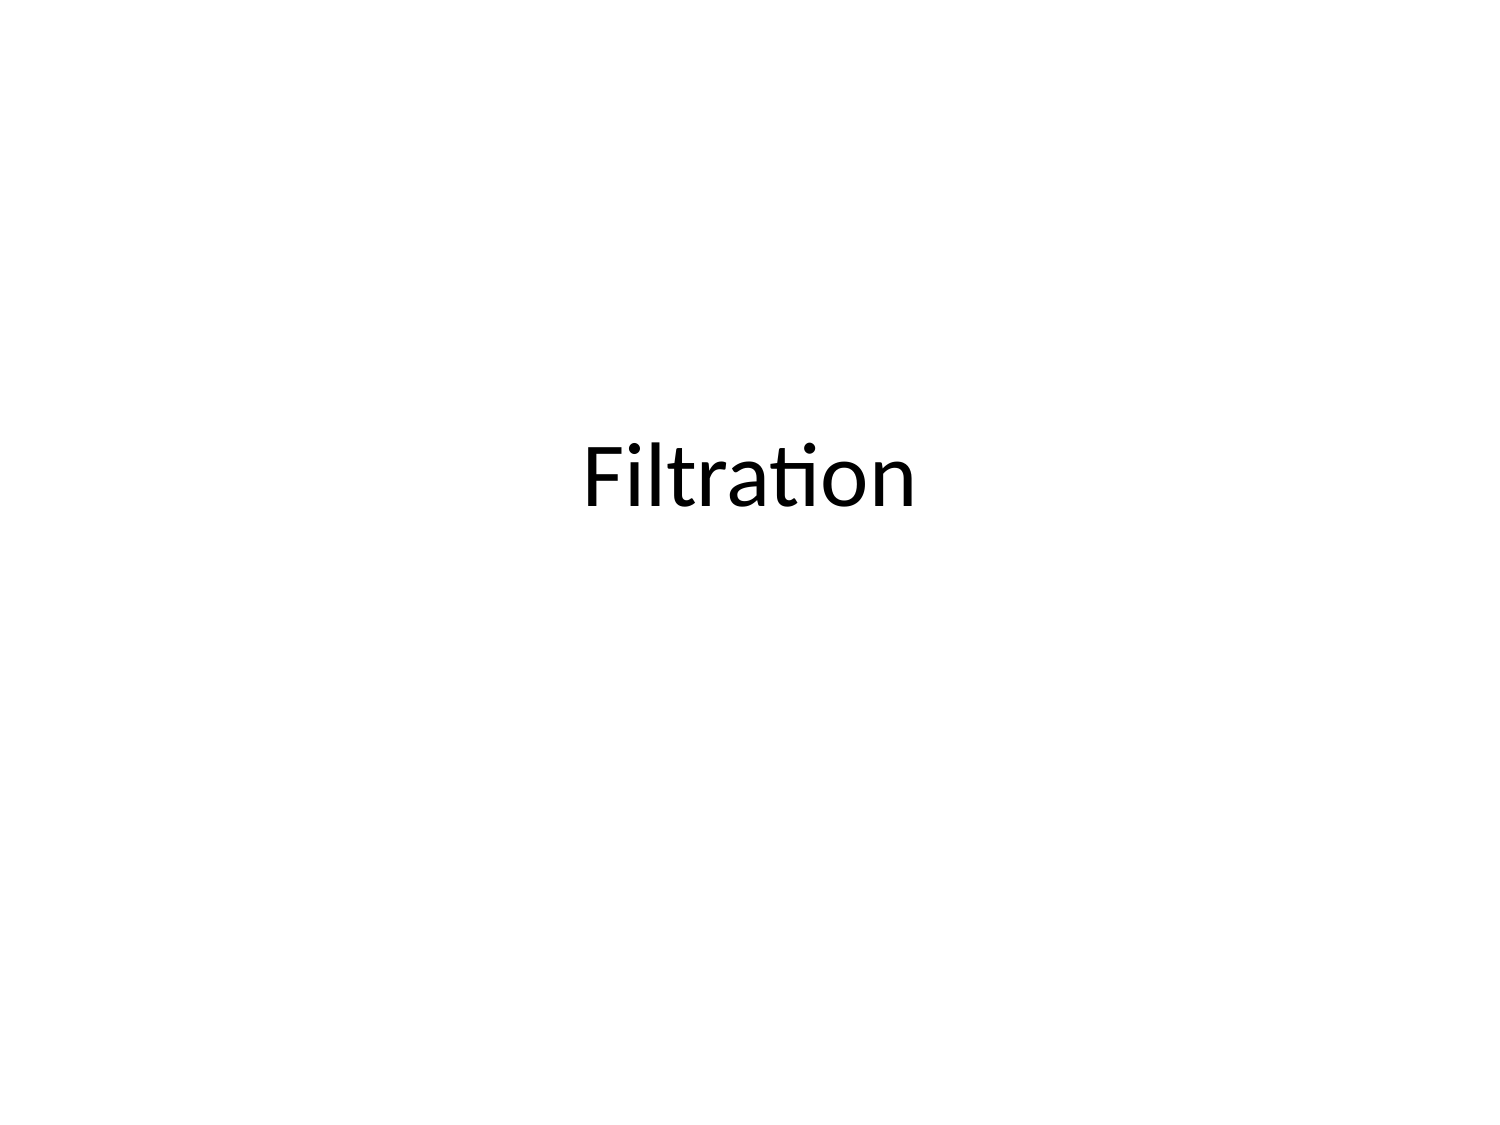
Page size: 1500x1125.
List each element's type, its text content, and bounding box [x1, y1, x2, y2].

title Filtration [112, 349, 1388, 591]
